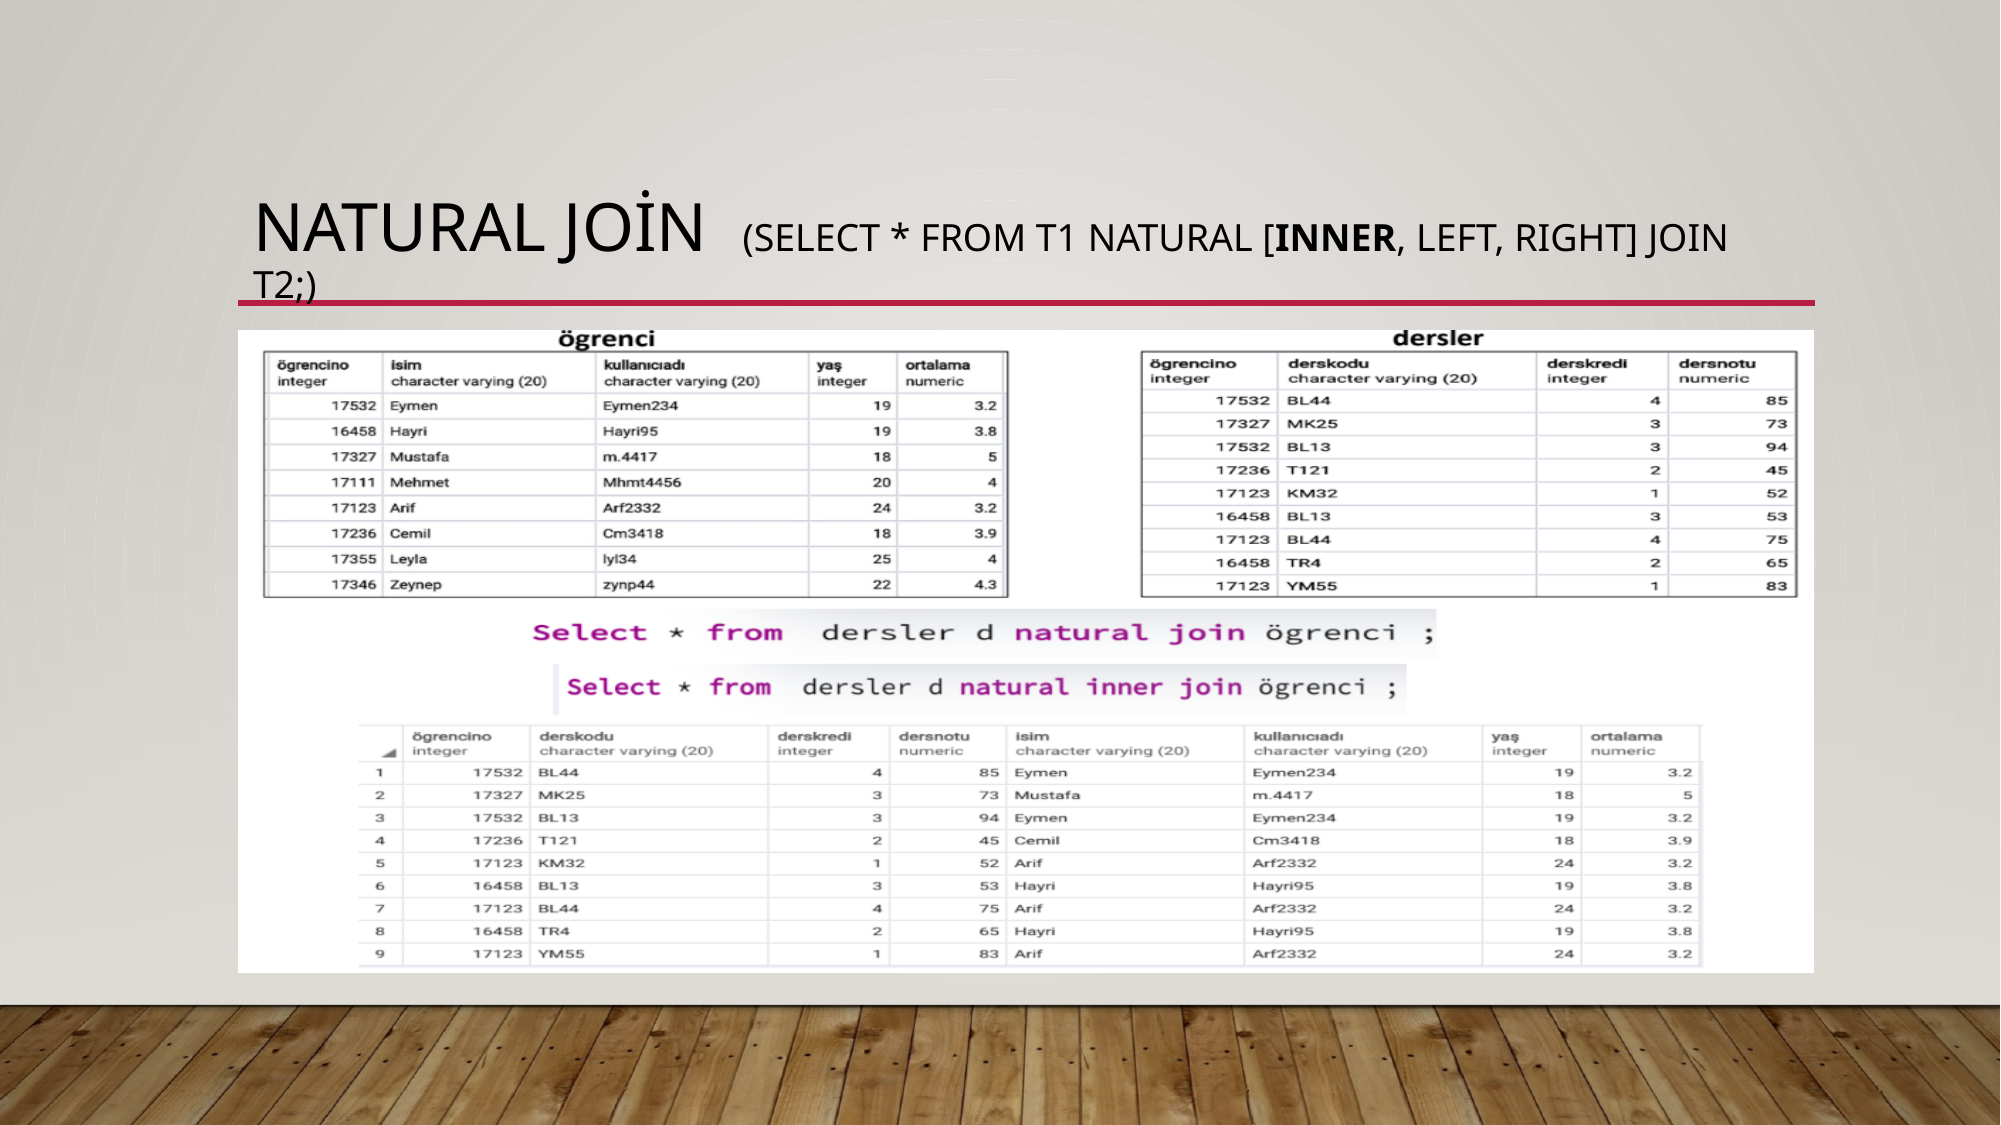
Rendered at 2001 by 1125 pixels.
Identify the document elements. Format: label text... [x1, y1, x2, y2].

picture [0, 1005, 2000, 1125]
title Natural Join (SELECT * FROM T1 NATURAL [INNER, LEFT, RIGHT] JOIN T2;) [238, 186, 1814, 305]
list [237, 330, 1814, 974]
